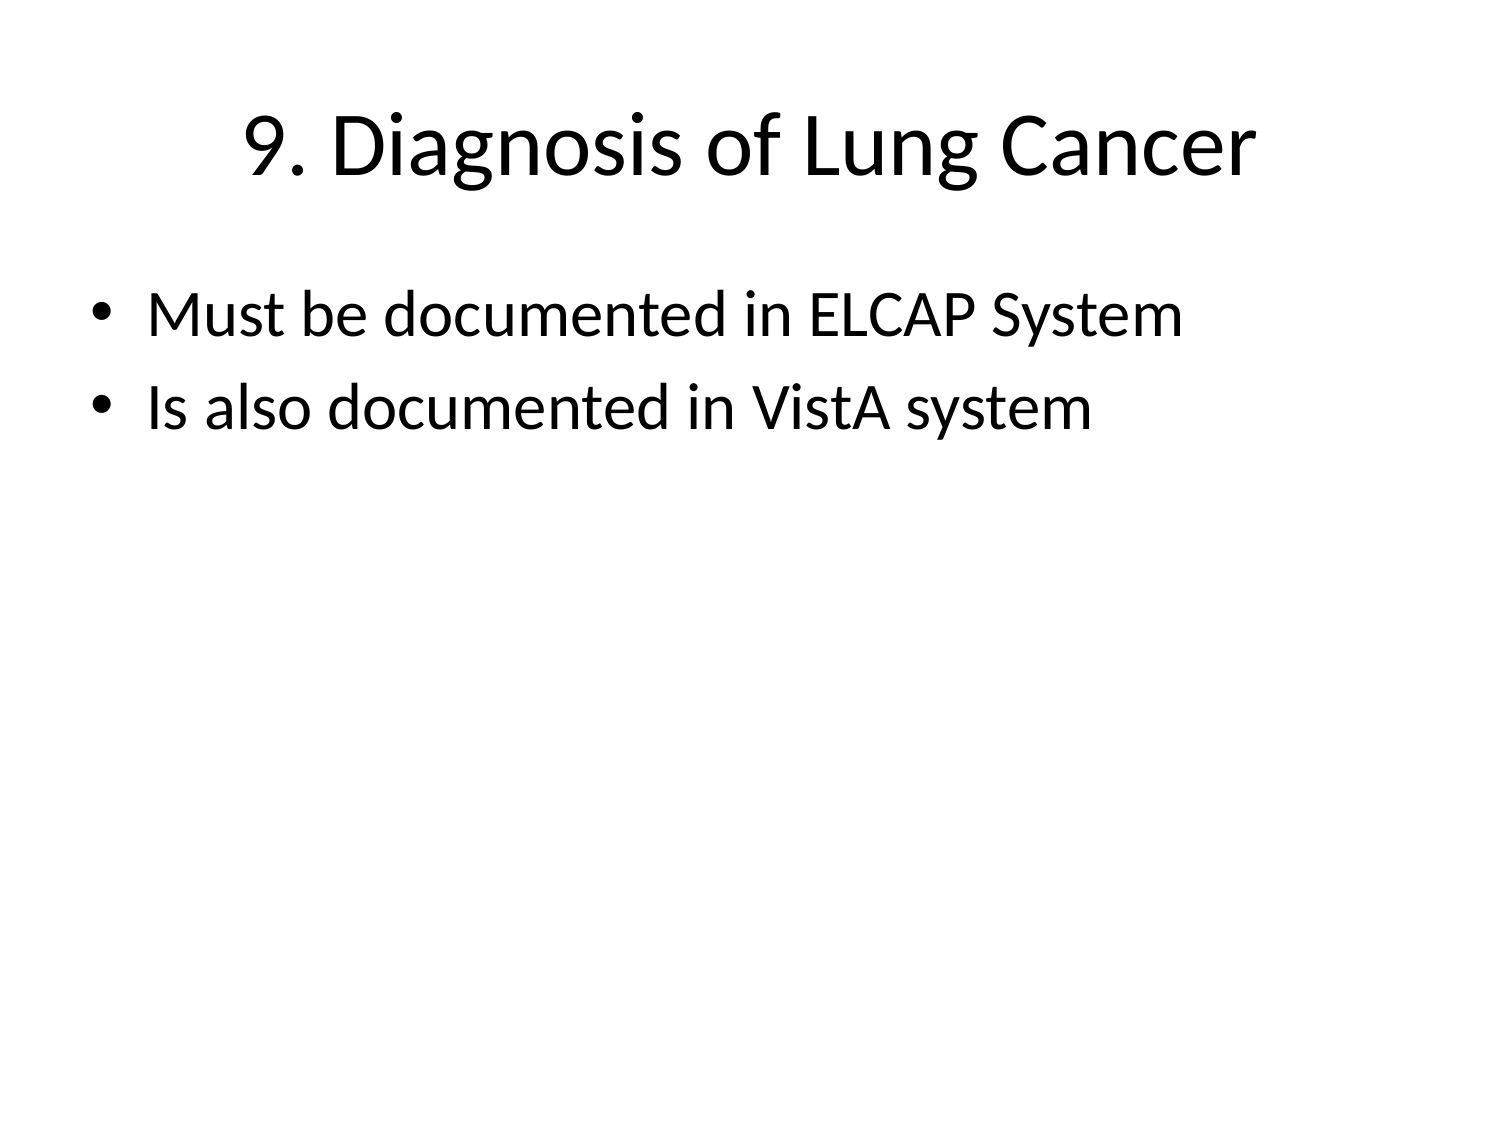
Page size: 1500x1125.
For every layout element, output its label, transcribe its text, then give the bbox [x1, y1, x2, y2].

title 9. Diagnosis of Lung Cancer [75, 45, 1425, 233]
list Must be documented in ELCAP System Is also documented in VistA system [75, 262, 1425, 1005]
